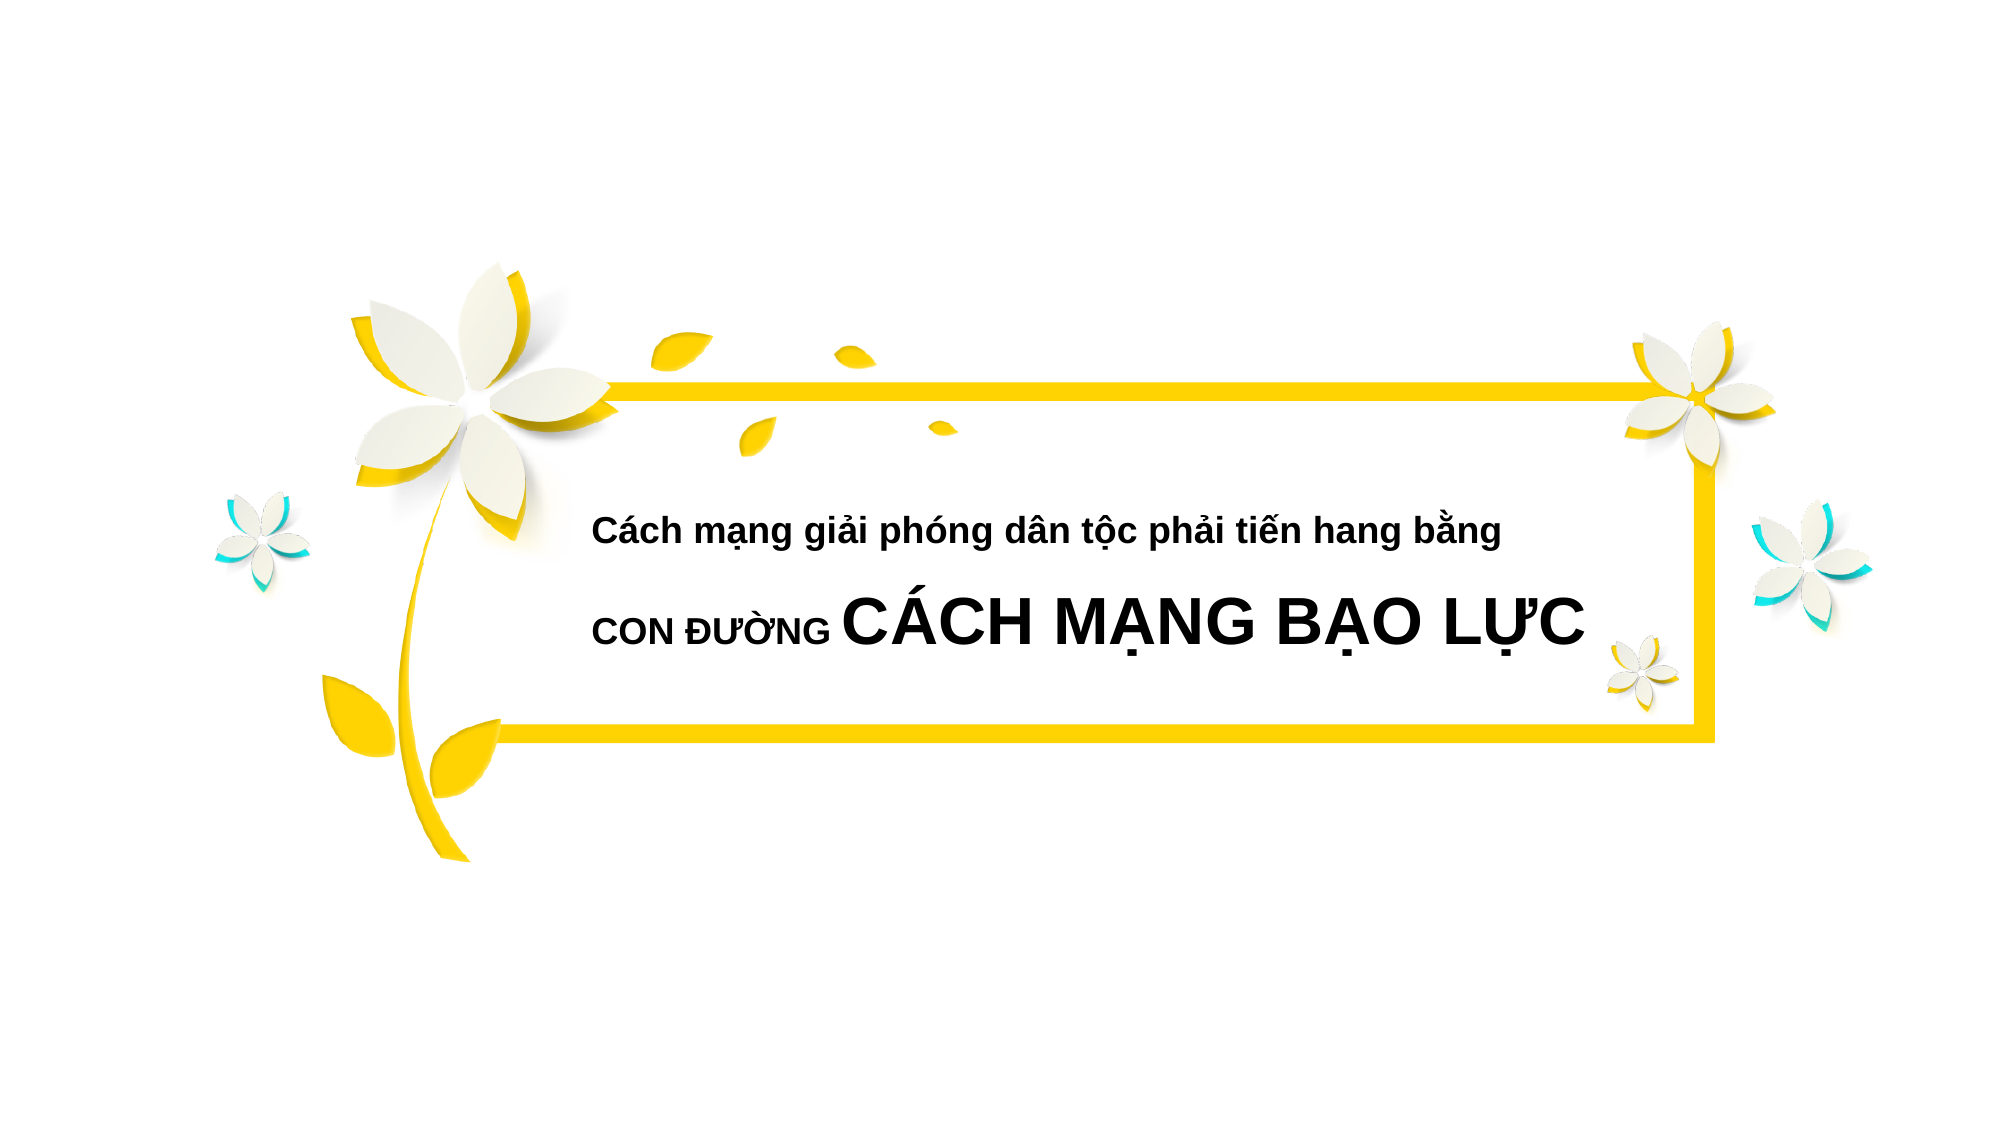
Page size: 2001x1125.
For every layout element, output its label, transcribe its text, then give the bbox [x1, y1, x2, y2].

picture [207, 261, 959, 863]
list CON ĐƯỜNG CÁCH MẠNG BẠO LỰC [576, 531, 1620, 704]
picture [1604, 632, 1683, 720]
picture [1617, 312, 1785, 496]
list Cách mạng giải phóng dân tộc phải tiến hang bằng [576, 445, 1592, 531]
picture [1751, 498, 1873, 642]
